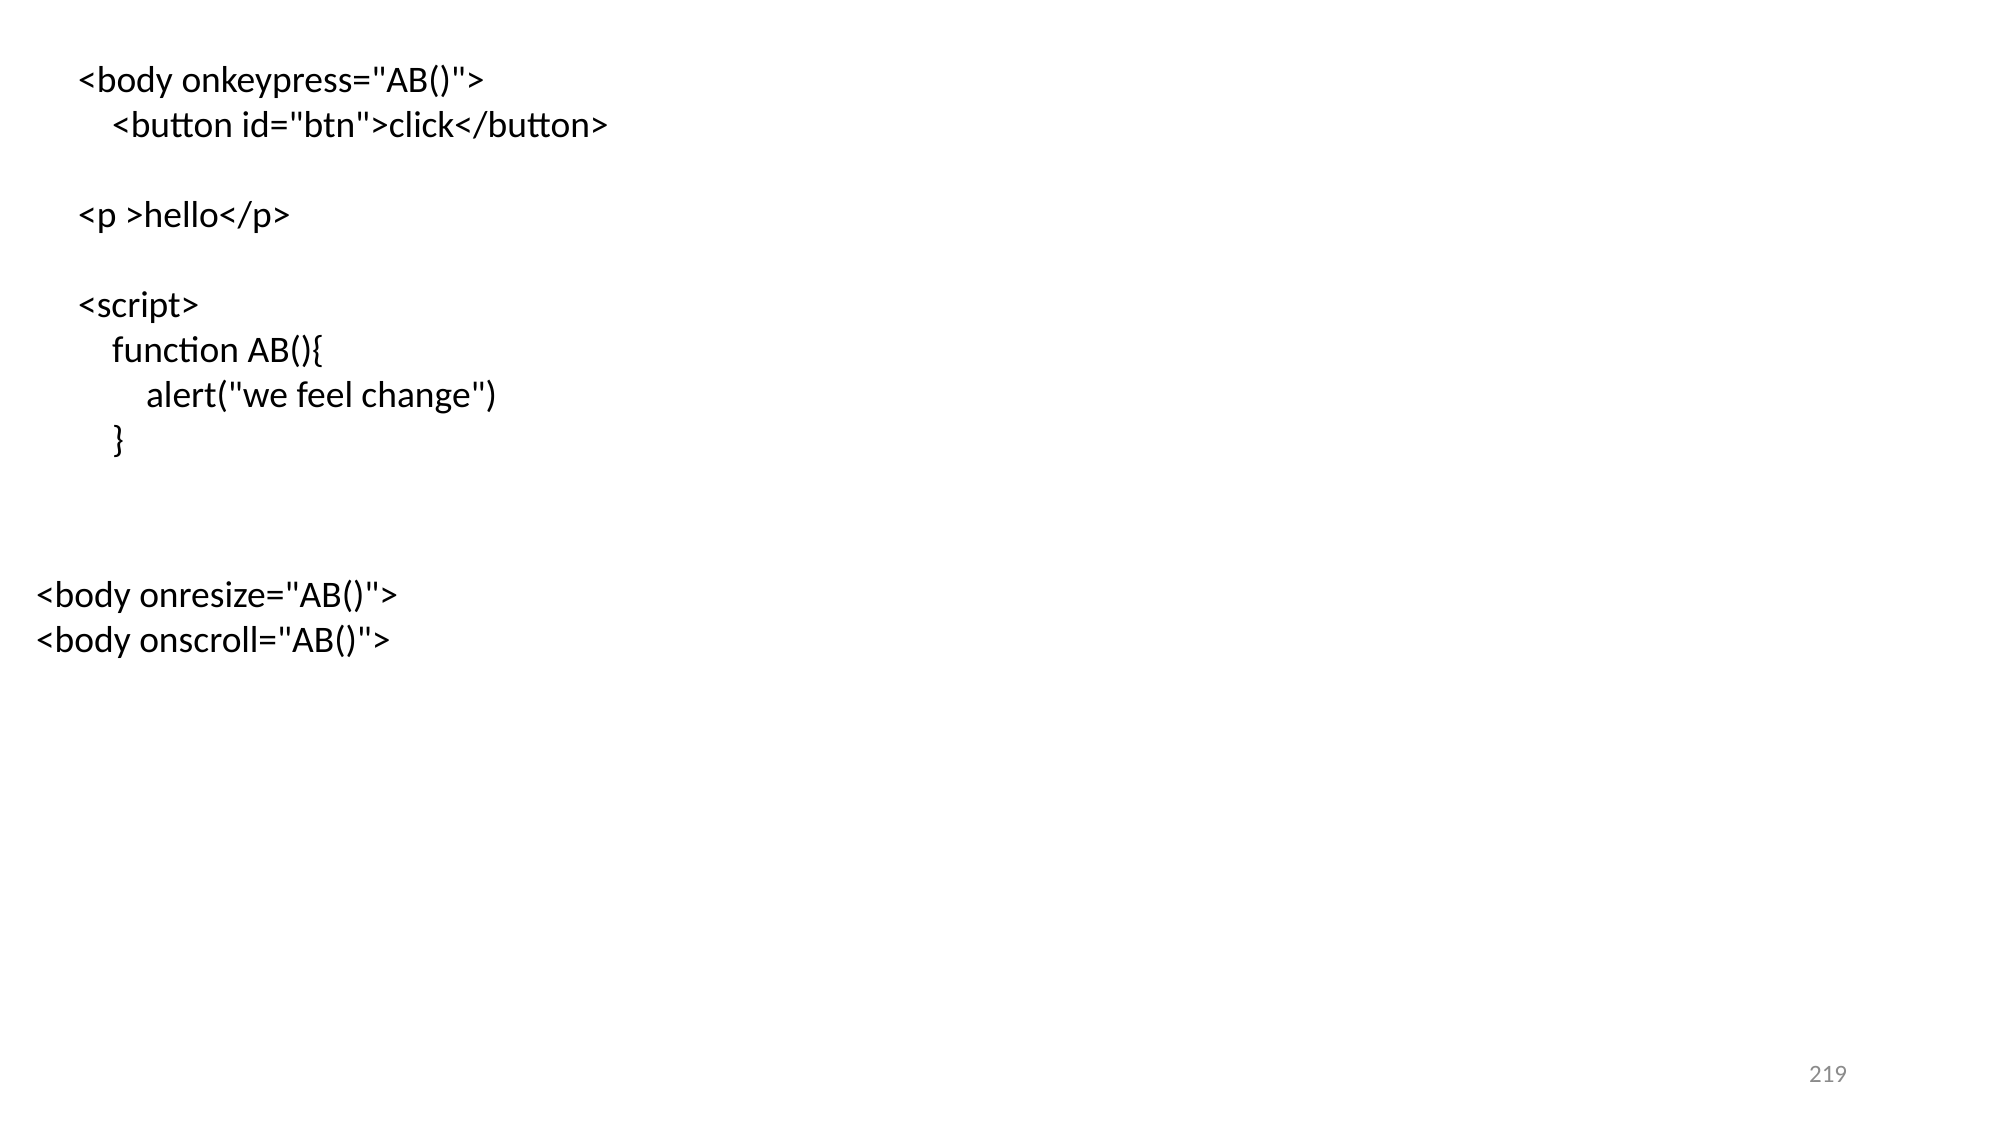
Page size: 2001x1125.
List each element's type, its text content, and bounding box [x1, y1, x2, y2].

text_box <body onresize="AB()"> <body onscroll="AB()"> [21, 562, 1022, 713]
text_box <body onkeypress="AB()"> <button id="btn">click</button> <p >hello</p> <script> function AB(){ alert("we feel change") } [63, 47, 1064, 468]
slide_number 219 [1412, 1042, 1863, 1103]
